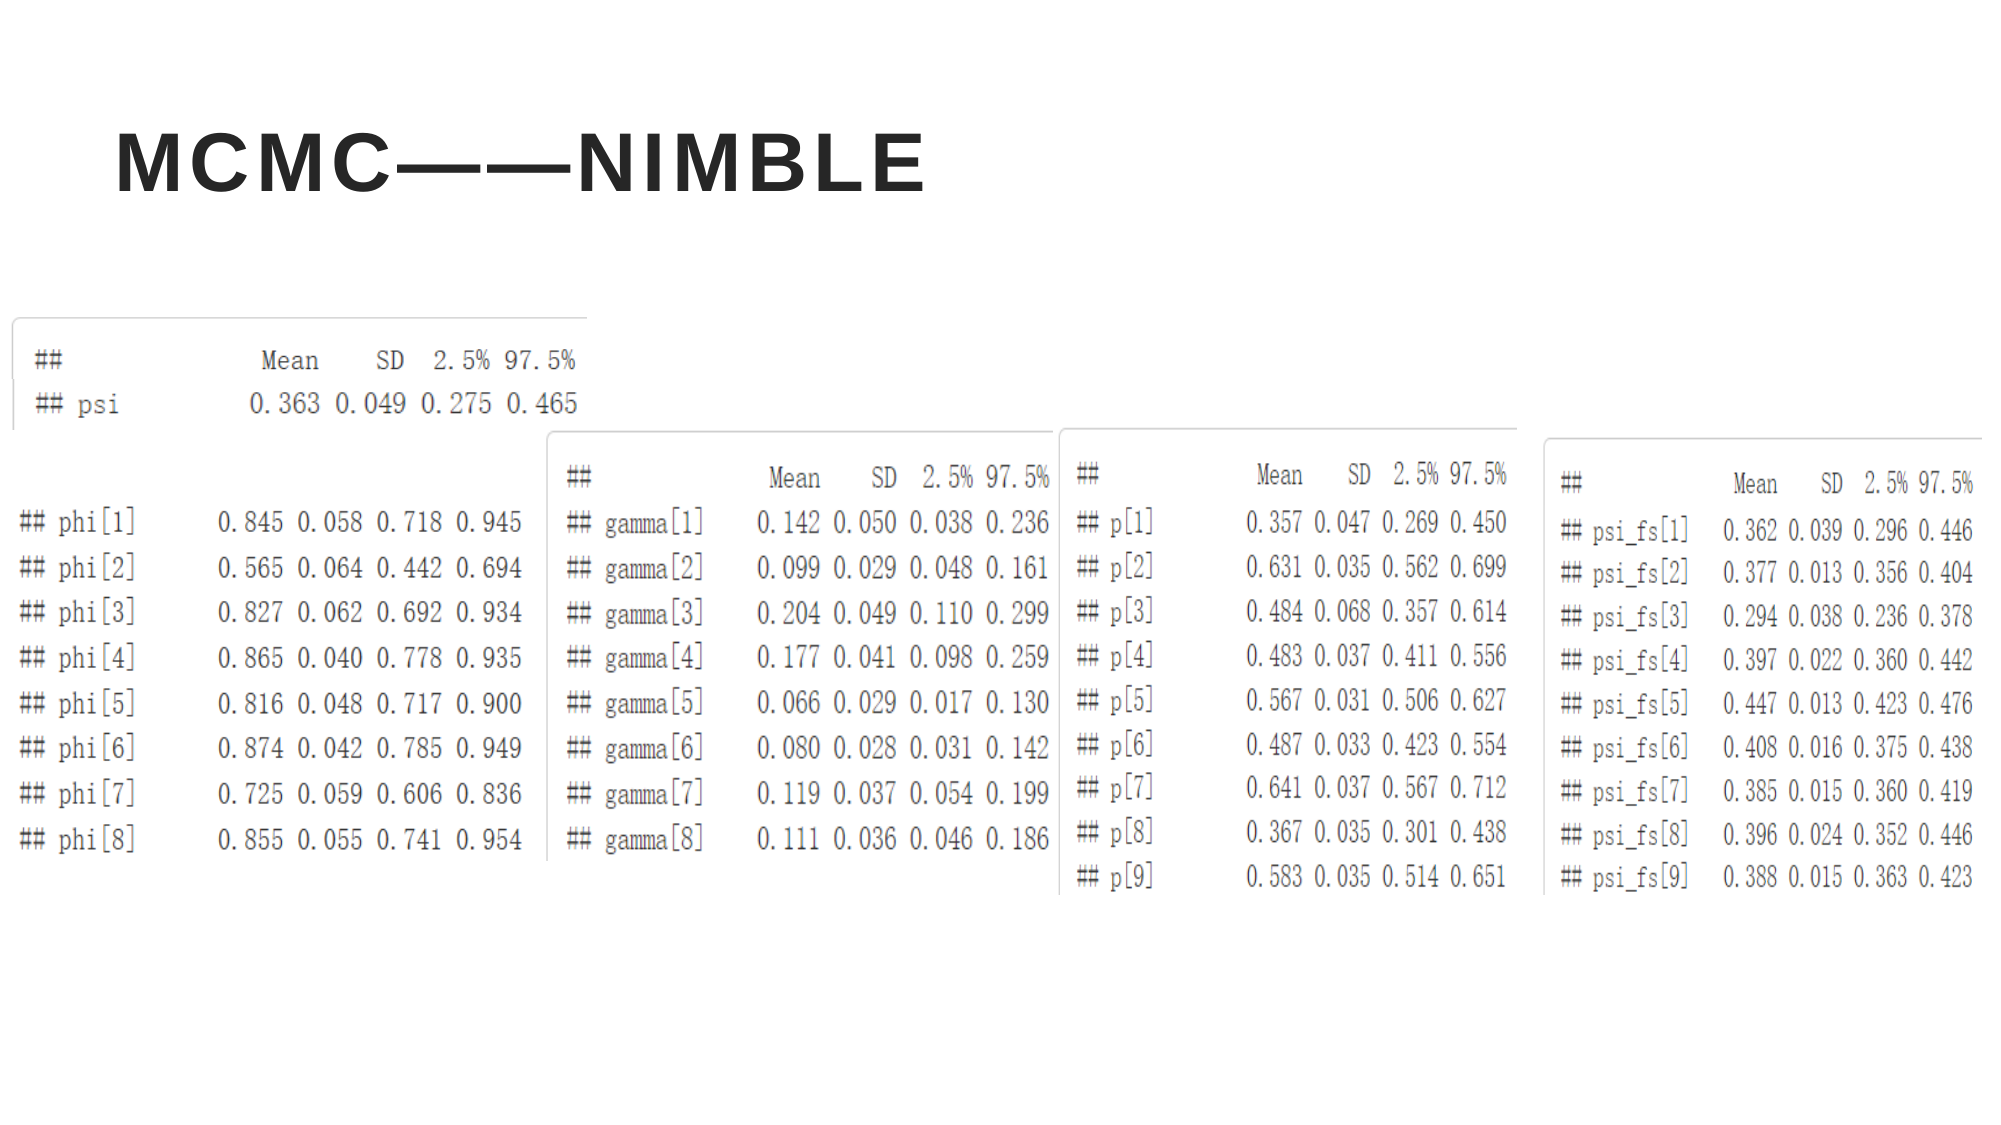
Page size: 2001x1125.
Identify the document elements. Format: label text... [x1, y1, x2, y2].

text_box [1537, 427, 1984, 896]
title MCMC——NIMBLE [99, 99, 1900, 216]
picture [539, 423, 1052, 862]
picture [6, 497, 535, 863]
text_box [1052, 416, 1518, 896]
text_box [0, 303, 593, 431]
